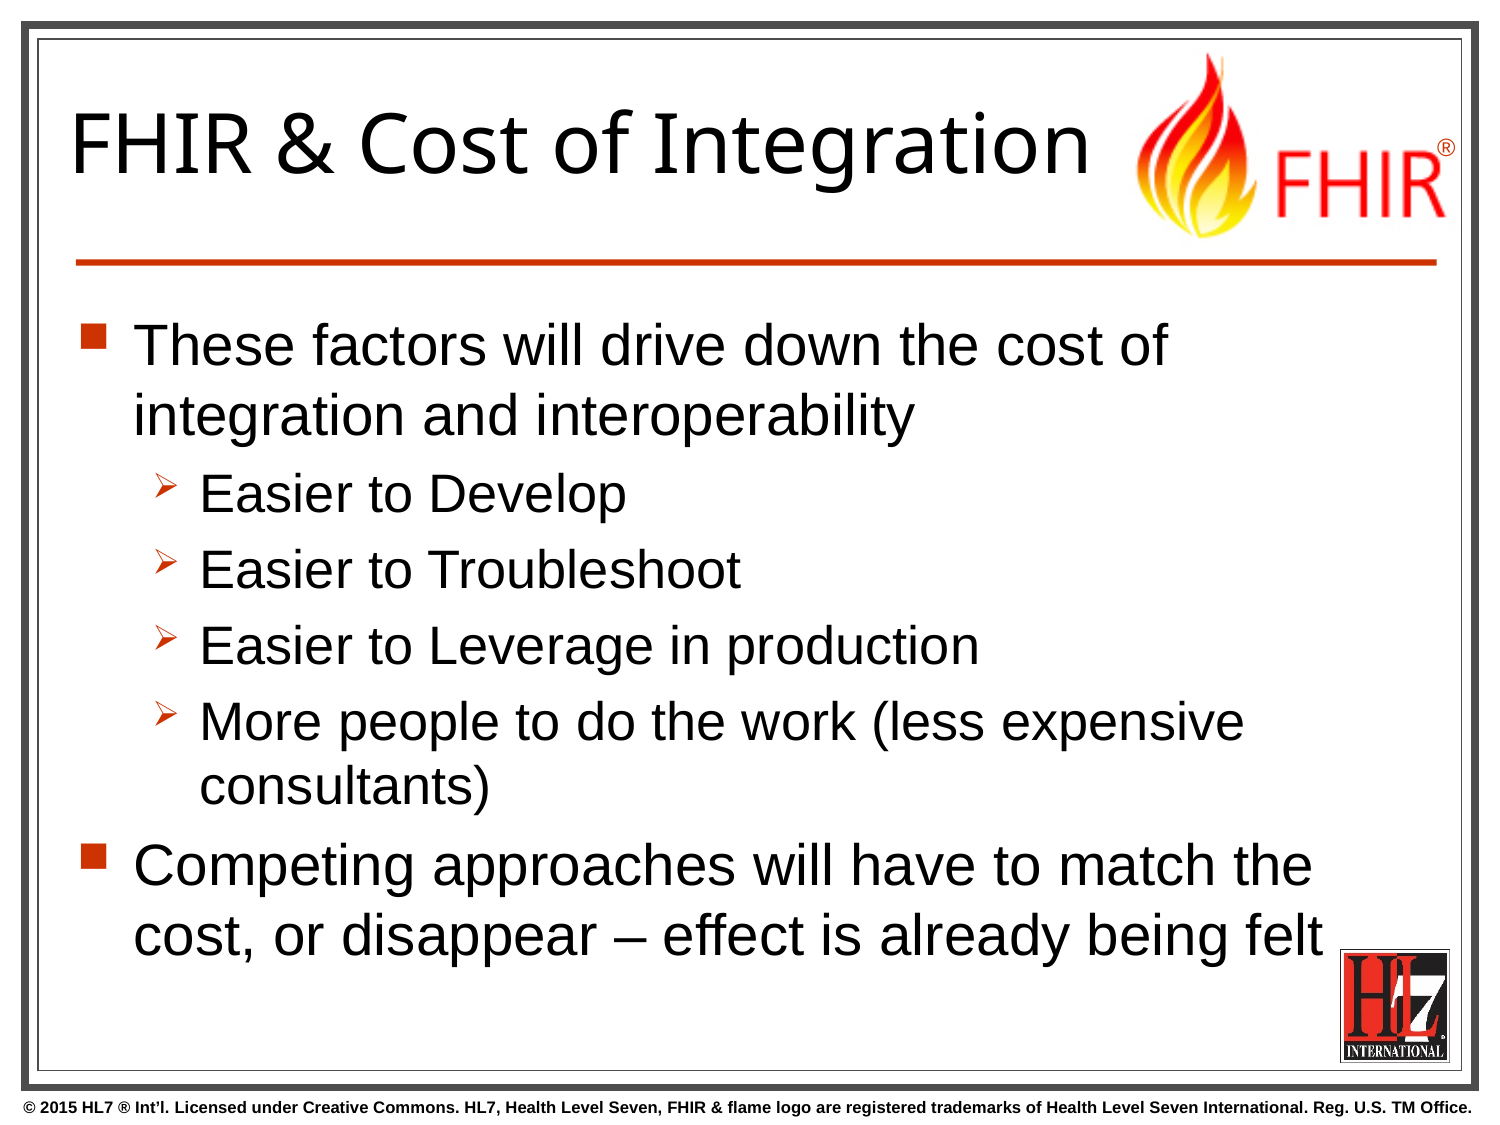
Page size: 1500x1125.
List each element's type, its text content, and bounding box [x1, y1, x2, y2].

picture [1124, 42, 1458, 249]
picture [1340, 949, 1450, 1063]
list These factors will drive down the cost of integration and interoperability Easier to Develop Easier to Troubleshoot Easier to Leverage in production More people to do the work (less expensive consultants) Competing approaches will have to match the cost, or disappear – effect is already being felt [62, 299, 1438, 1059]
title FHIR & Cost of Integration [53, 54, 1128, 244]
